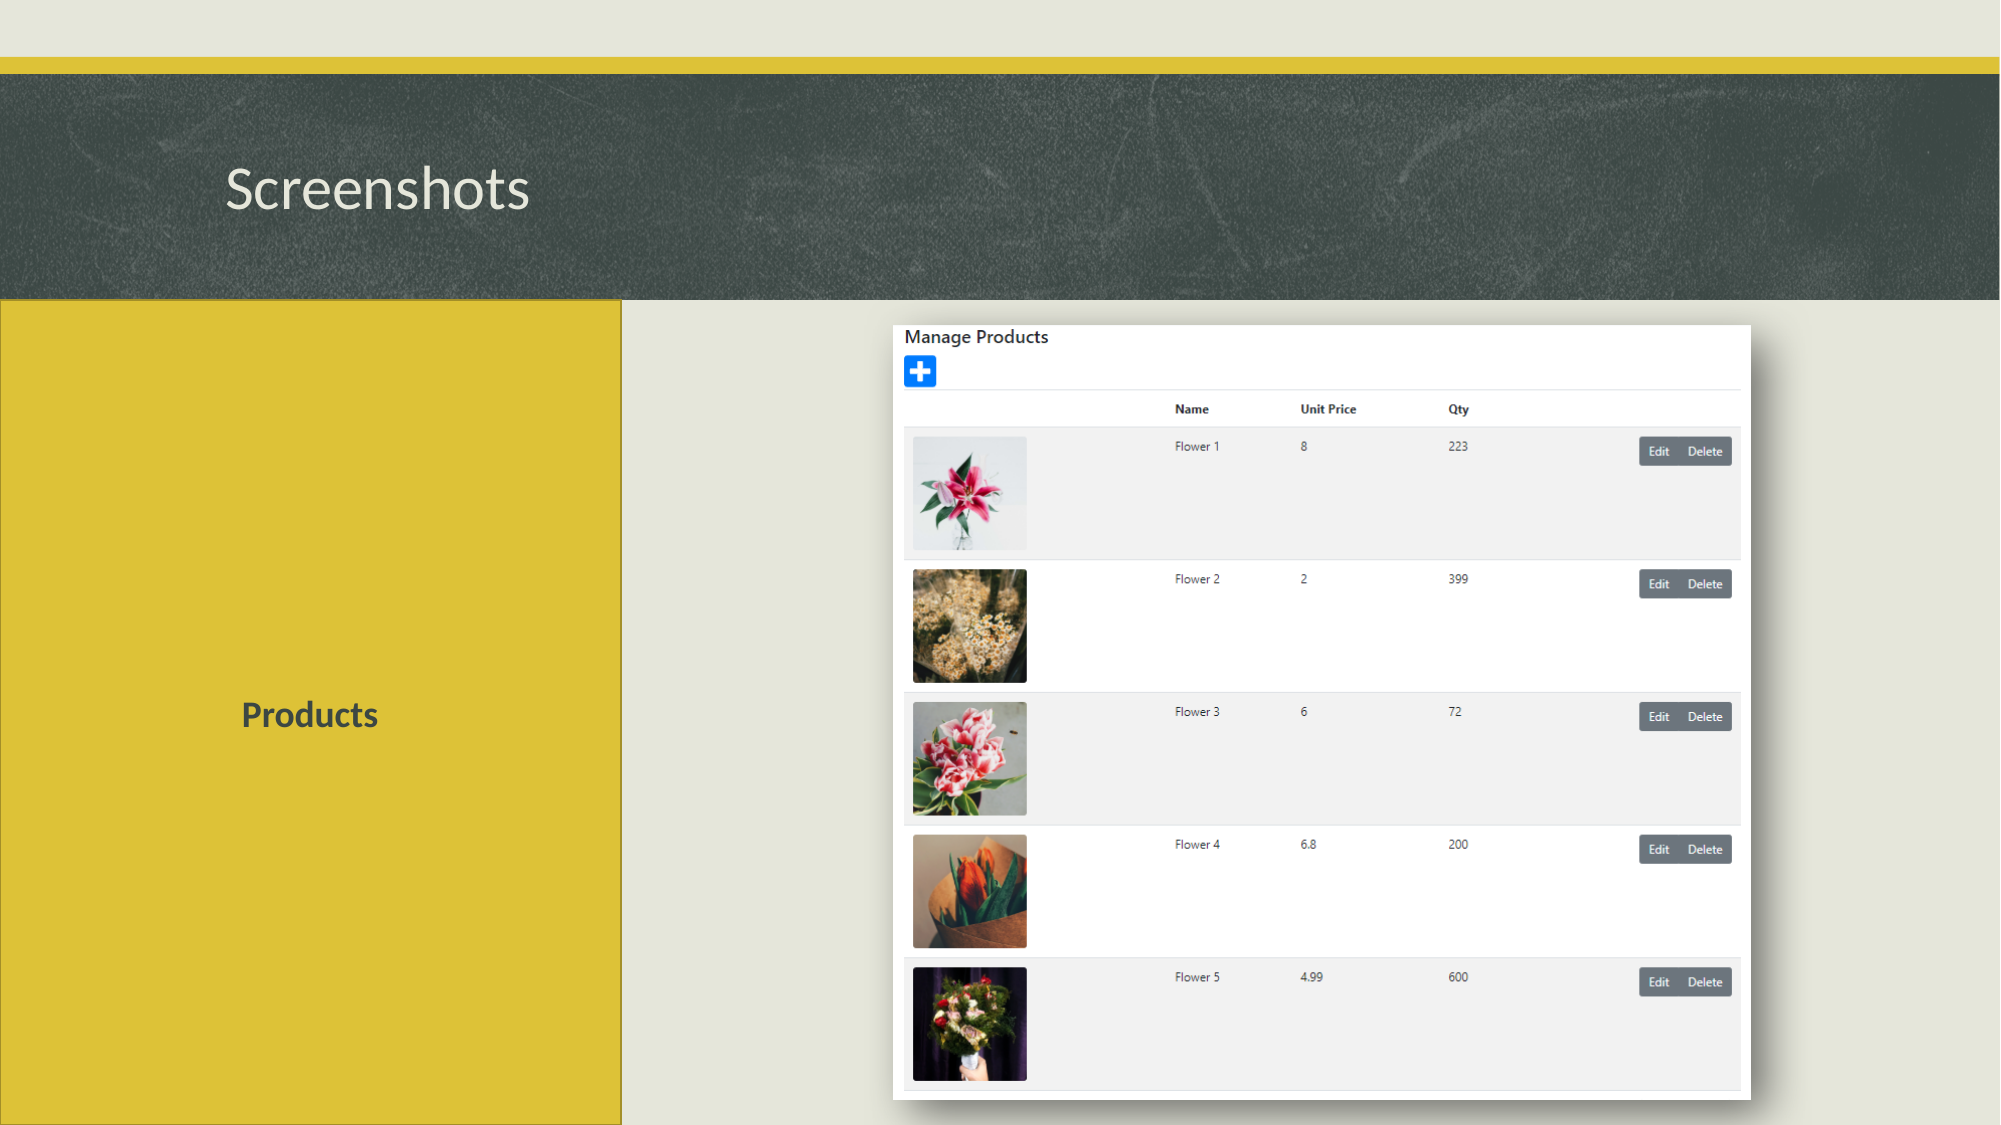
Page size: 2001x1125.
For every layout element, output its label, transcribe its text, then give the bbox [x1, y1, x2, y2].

title Screenshots [210, 76, 1790, 300]
picture [0, 74, 2000, 300]
text_box Products [0, 299, 622, 1125]
picture [893, 325, 1751, 1100]
